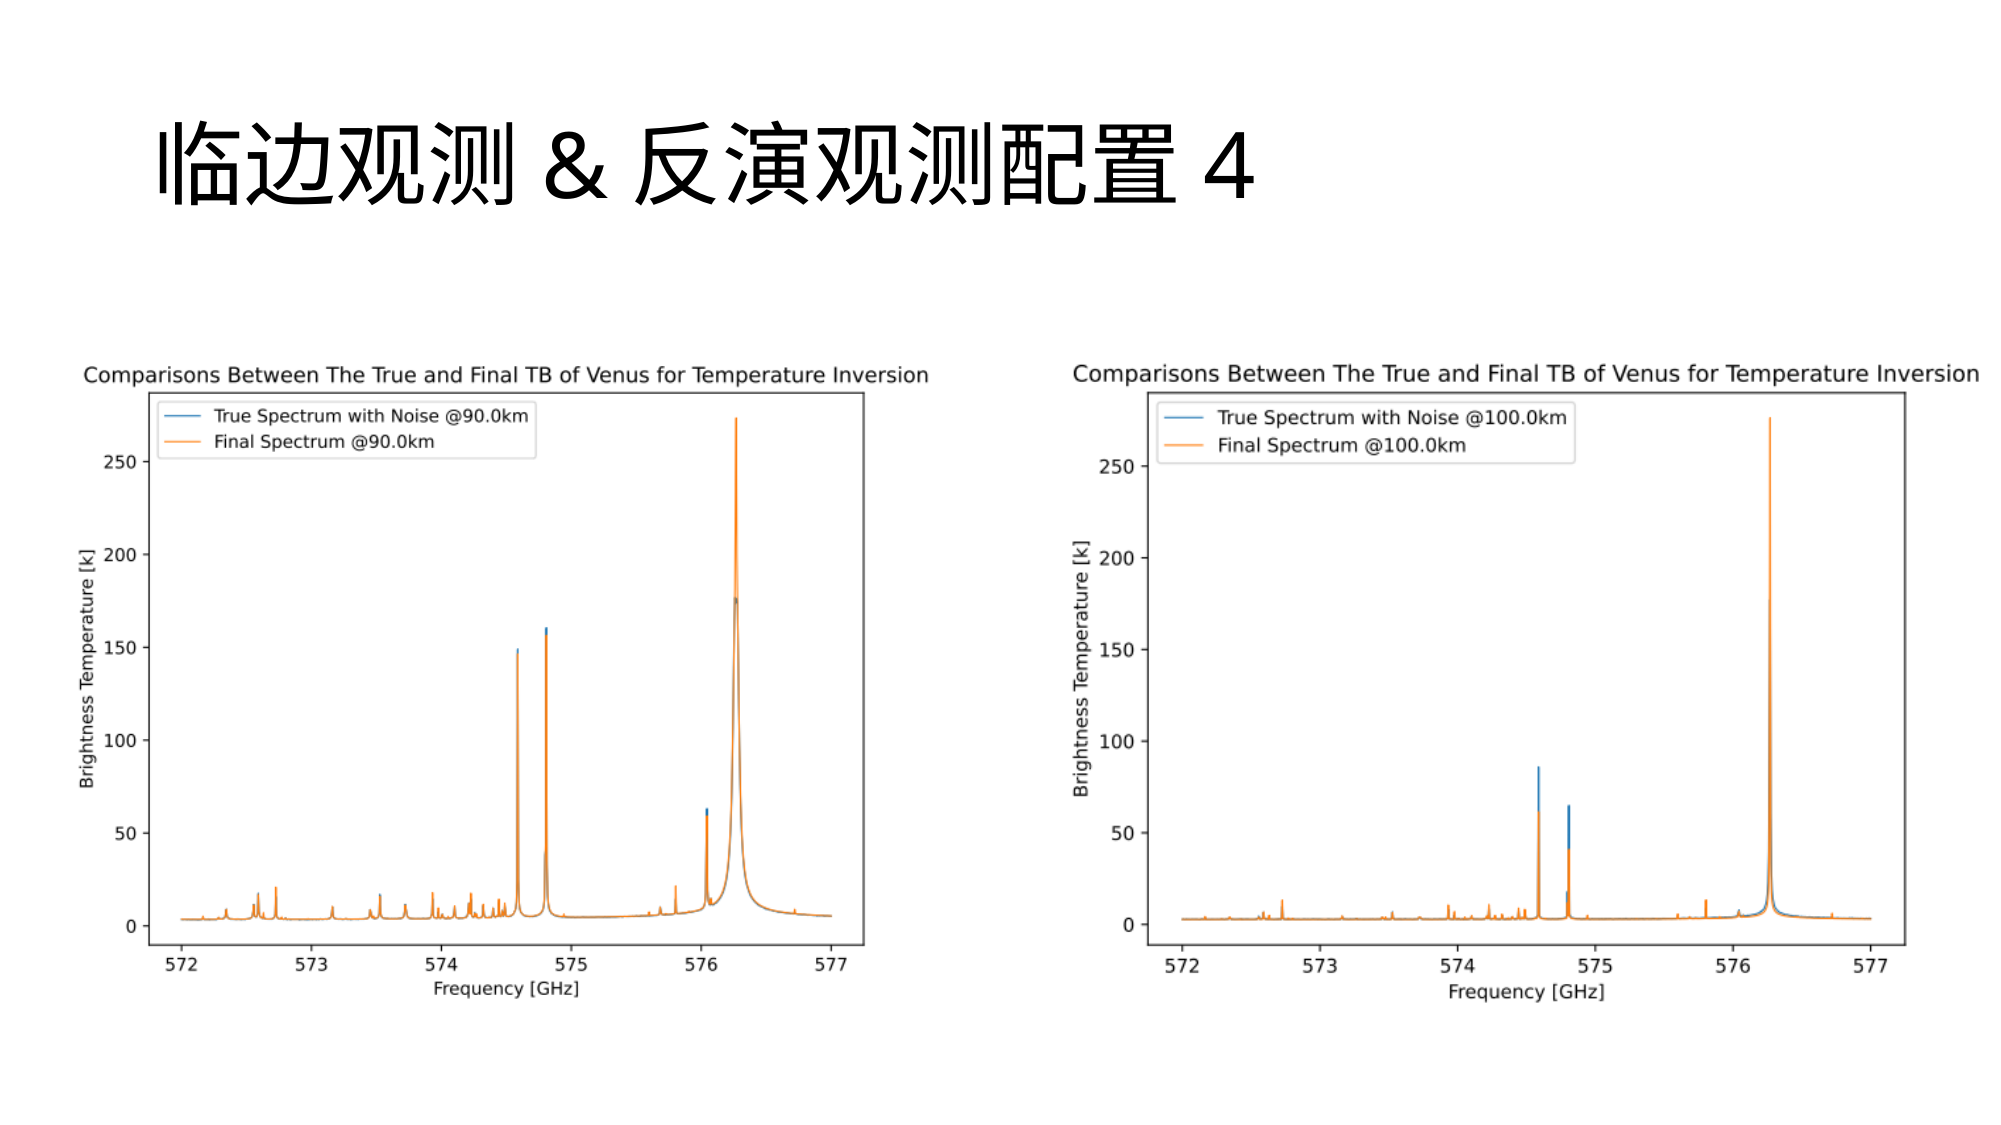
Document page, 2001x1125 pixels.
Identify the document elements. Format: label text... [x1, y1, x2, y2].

title 临边观测&反演观测配置4 [137, 59, 1863, 278]
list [34, 307, 953, 1022]
picture [1026, 307, 2000, 1022]
